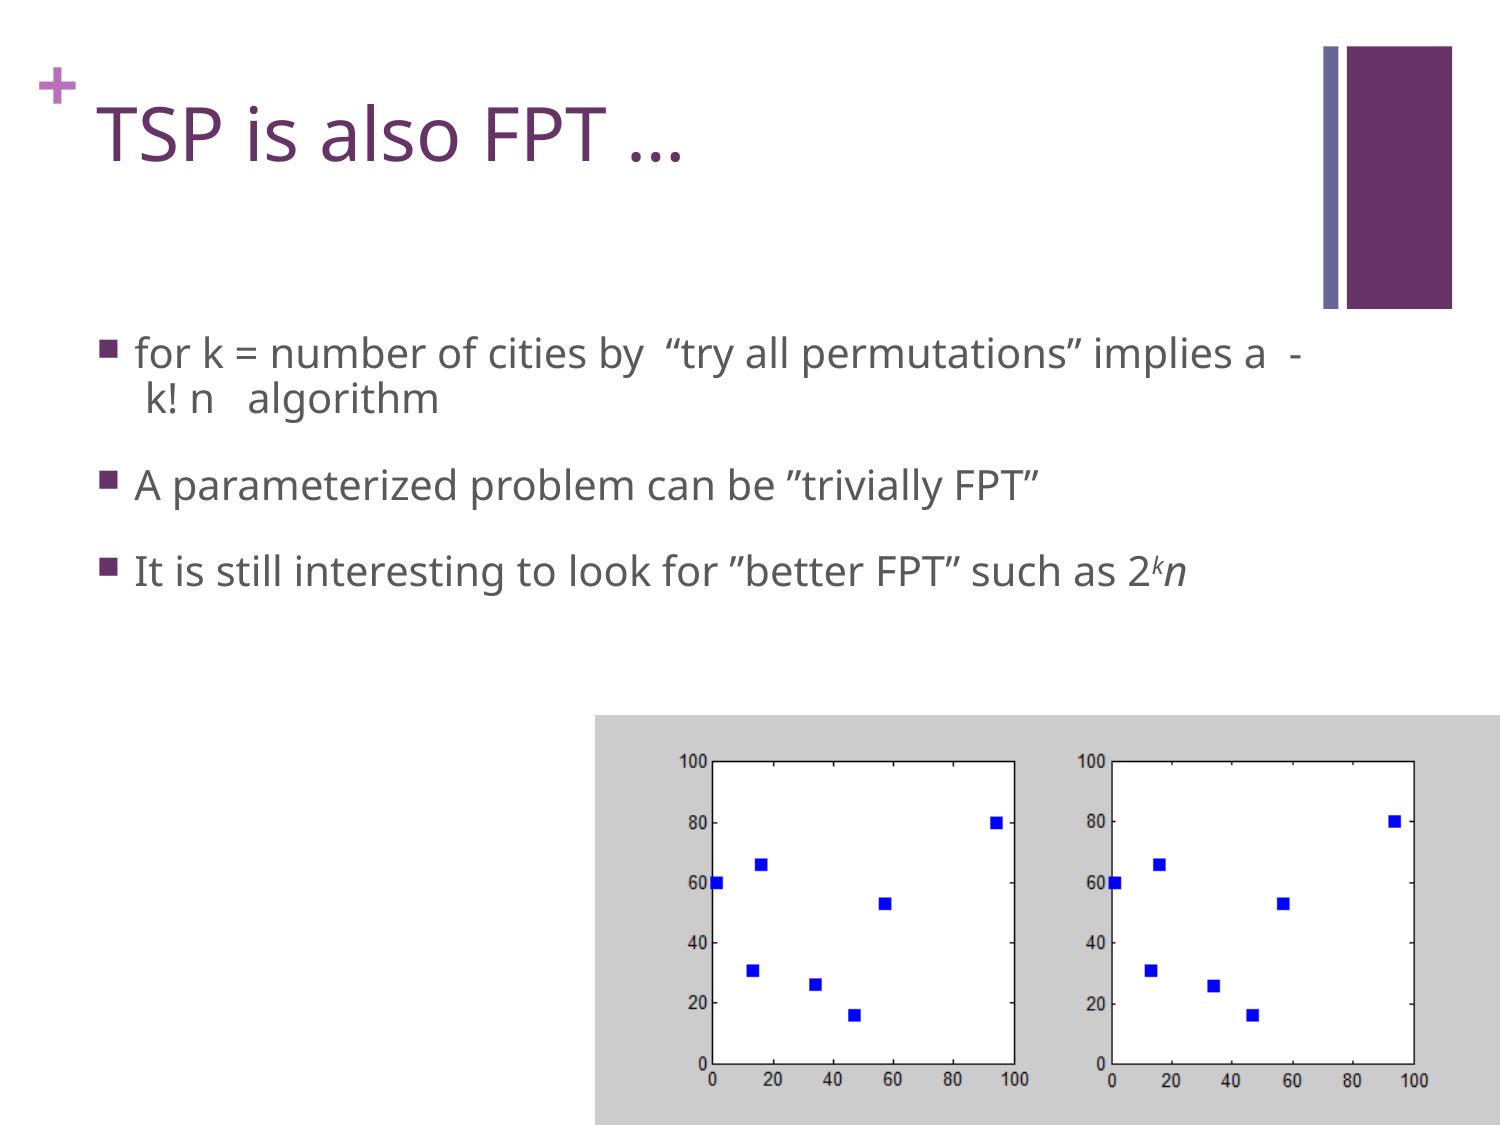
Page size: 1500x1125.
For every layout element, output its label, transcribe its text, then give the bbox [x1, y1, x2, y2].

picture [595, 715, 1500, 1125]
list for k = number of cities by “try all permutations” implies a - k! n algorithm A parameterized problem can be ”trivially FPT” It is still interesting to look for ”better FPT” such as 2kn [81, 324, 1322, 1005]
title TSP is also FPT … [81, 79, 1322, 263]
